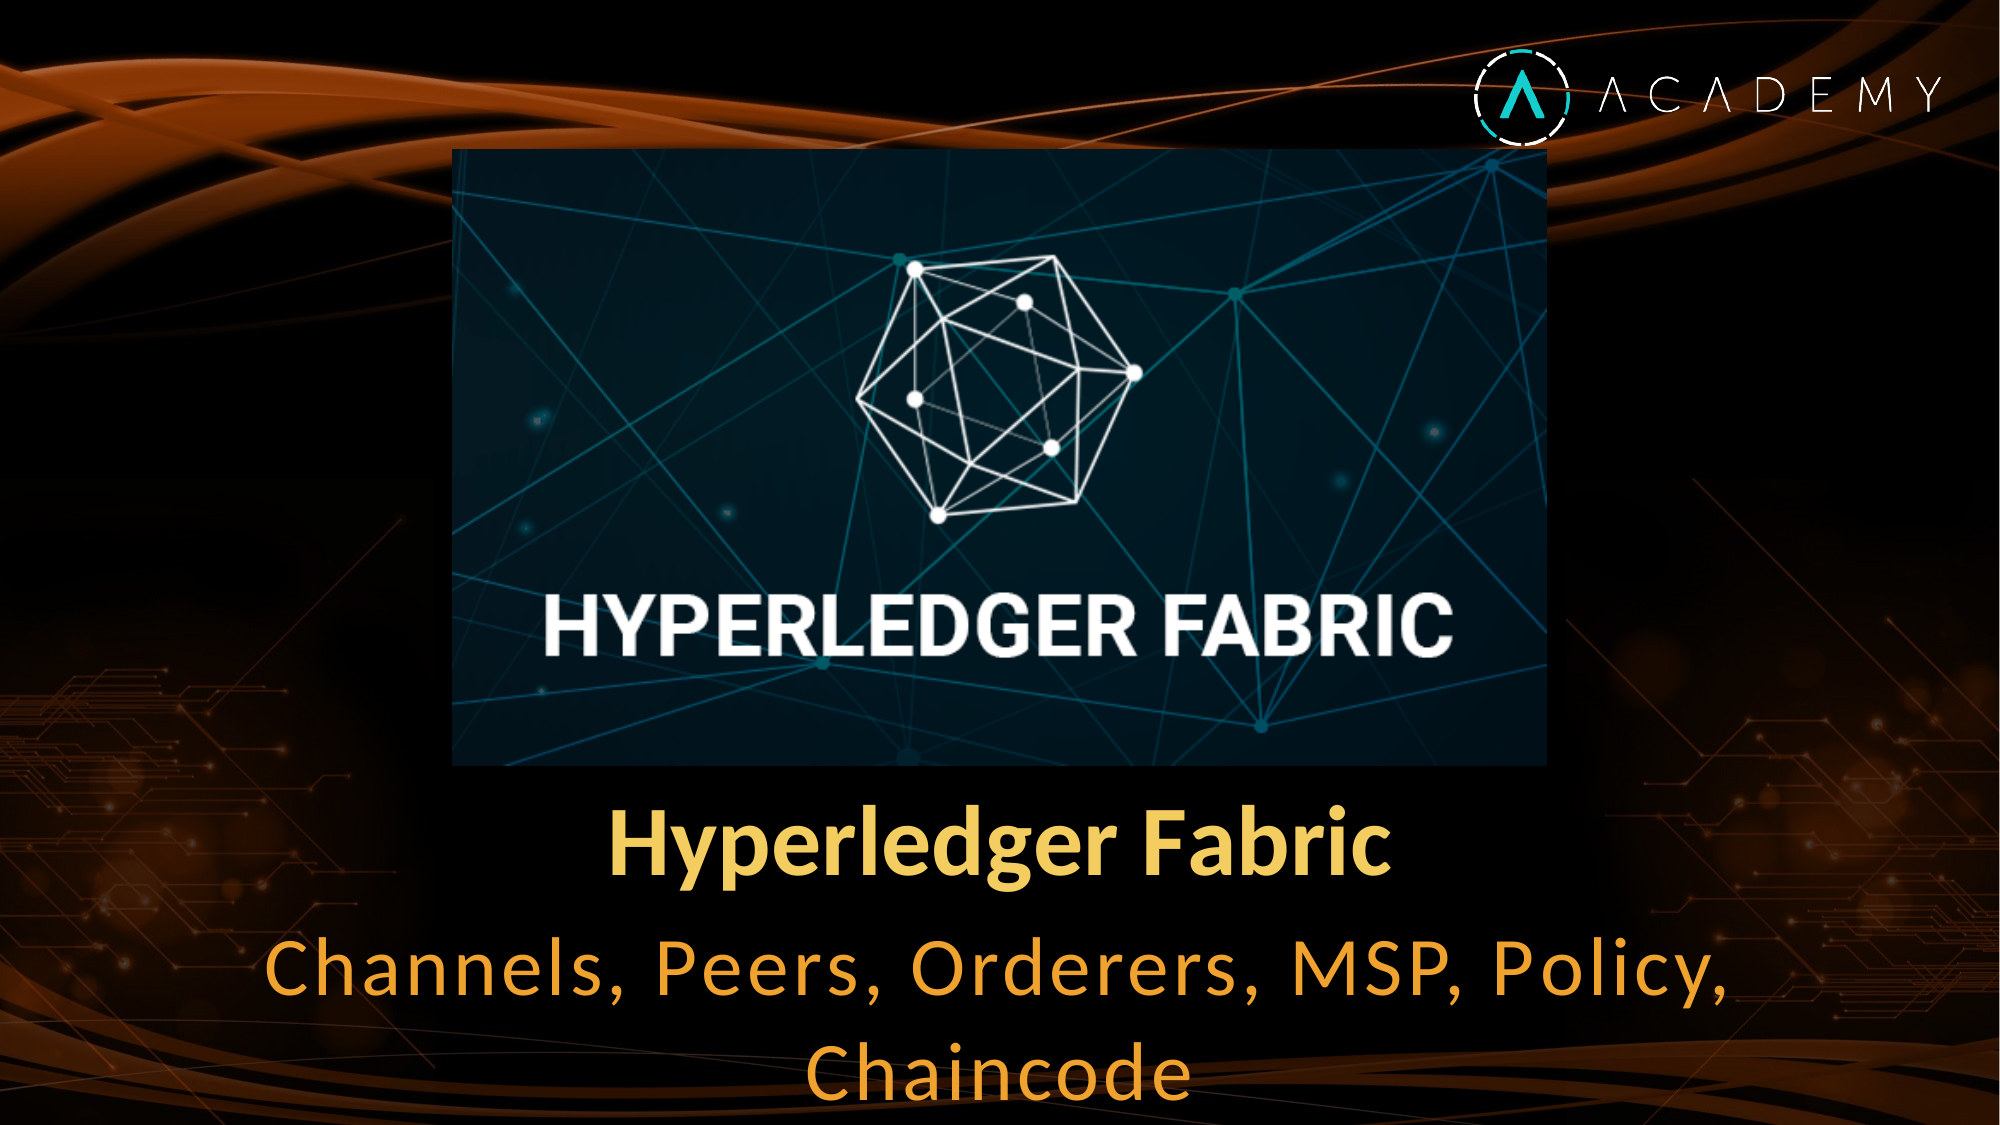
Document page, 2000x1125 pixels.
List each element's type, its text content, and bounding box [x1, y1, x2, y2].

list Channels, Peers, Orderers, MSP, Policy, Chaincode [149, 901, 1850, 1125]
title Hyperledger Fabric [149, 804, 1850, 901]
picture [0, 0, 2000, 1125]
